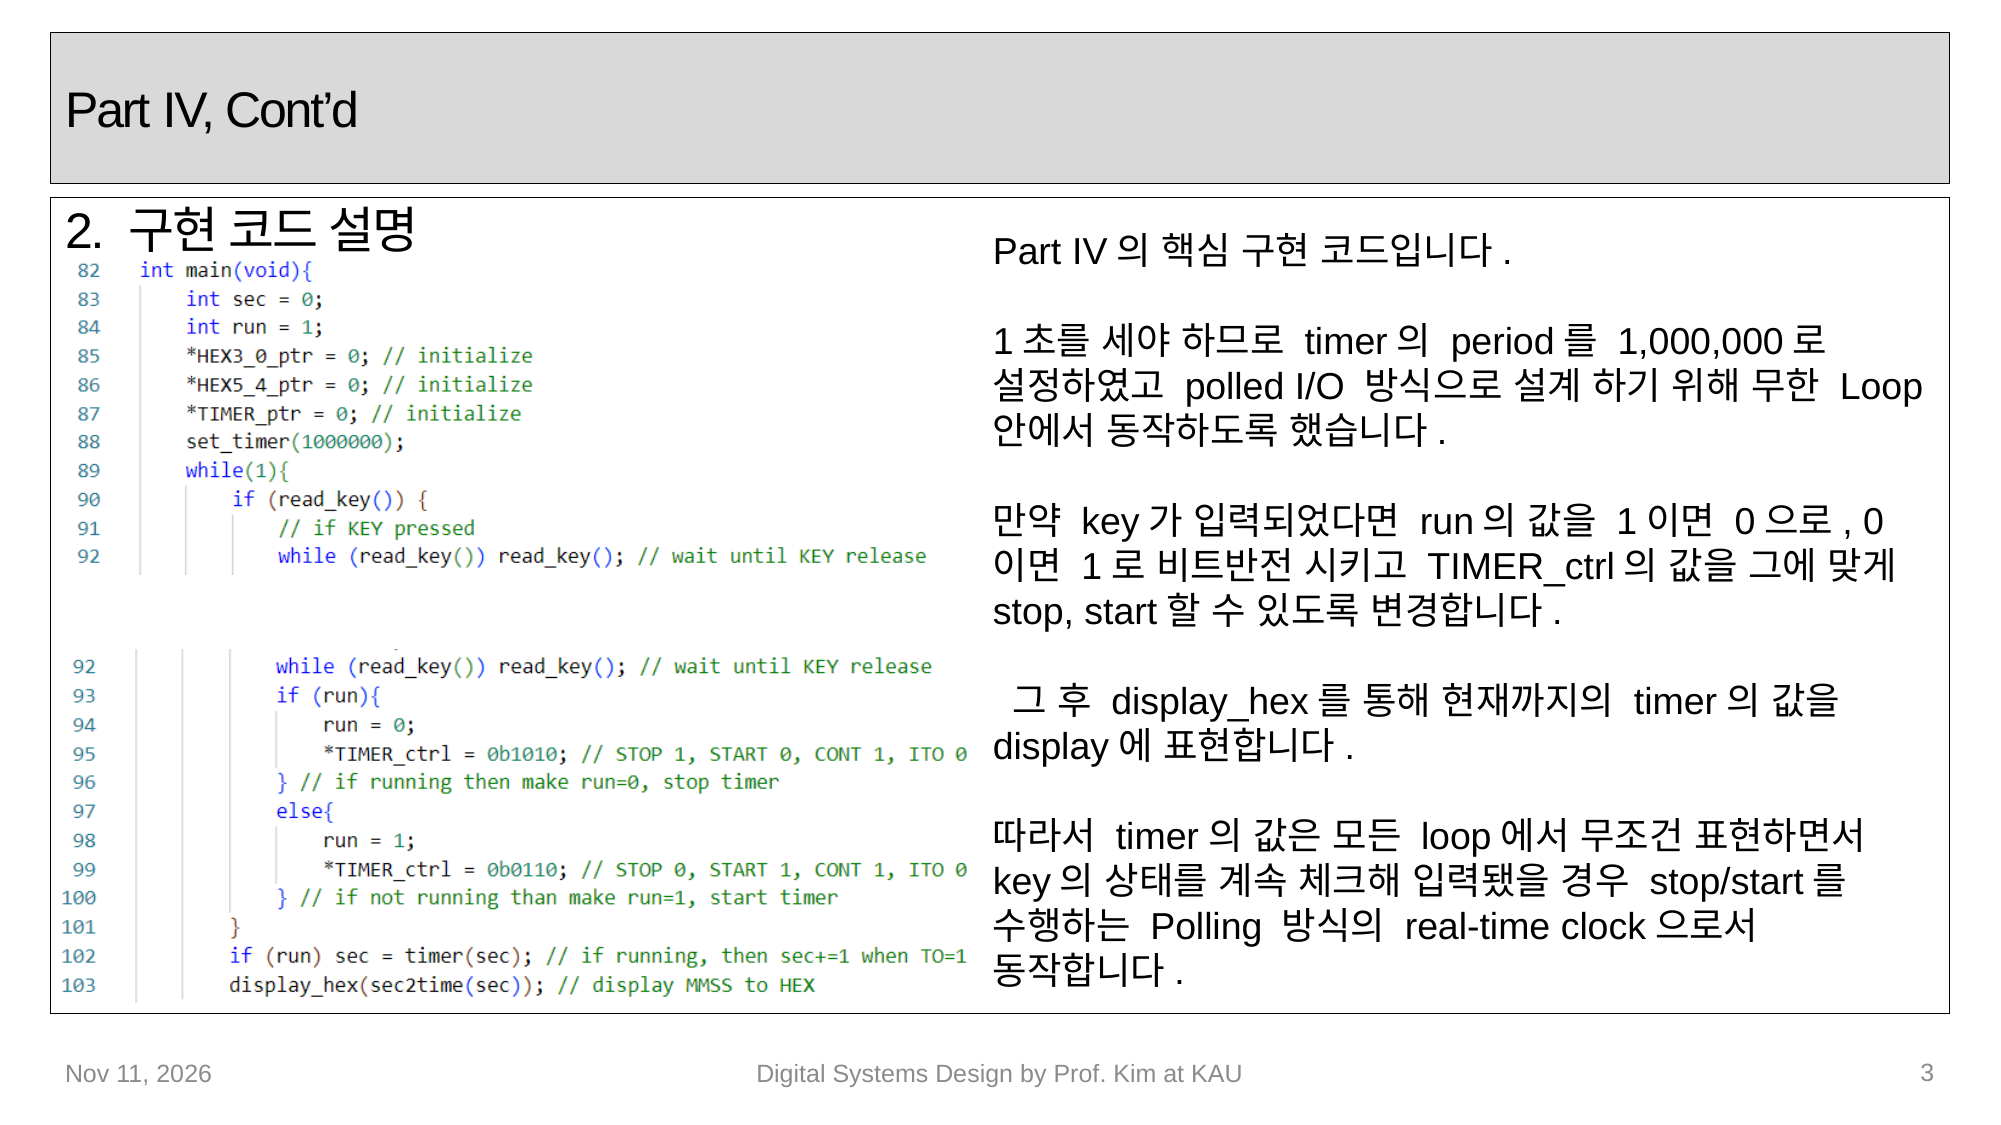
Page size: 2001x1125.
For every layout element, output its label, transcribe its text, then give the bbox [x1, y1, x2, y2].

slide_number 3 [1493, 1041, 1950, 1102]
picture [60, 649, 979, 1003]
slide_number 21-Oct-22 [50, 1042, 500, 1103]
list 2. 구현 코드 설명 [50, 197, 1950, 1014]
footer Digital Systems Design by Prof. Kim at KAU [662, 1042, 1338, 1103]
text_box Part IV의 핵심 구현 코드입니다. 1초를 세야 하므로 timer의 period를 1,000,000로 설정하였고 polled I/O 방식으로 설계 하기 위해 무한 Loop안에서 동작하도록 했습니다. 만약 key가 입력되었다면 run의 값을 1이면 0으로, 0이면 1로 비트반전 시키고 TIMER_ctrl의 값을 그에 맞게 stop, start할 수 있도록 변경합니다. 그 후 display_hex를 통해 현재까지의 timer의 값을 display에 표현합니다. 따라서 timer의 값은 모든 loop에서 무조건 표현하면서 key의 상태를 계속 체크해 입력됐을 경우 stop/start를 수행하는 Polling 방식의 real-time clock으로서 동작합니다. [978, 219, 1940, 1000]
picture [60, 259, 938, 575]
title Part IV, Cont’d [50, 32, 1950, 184]
